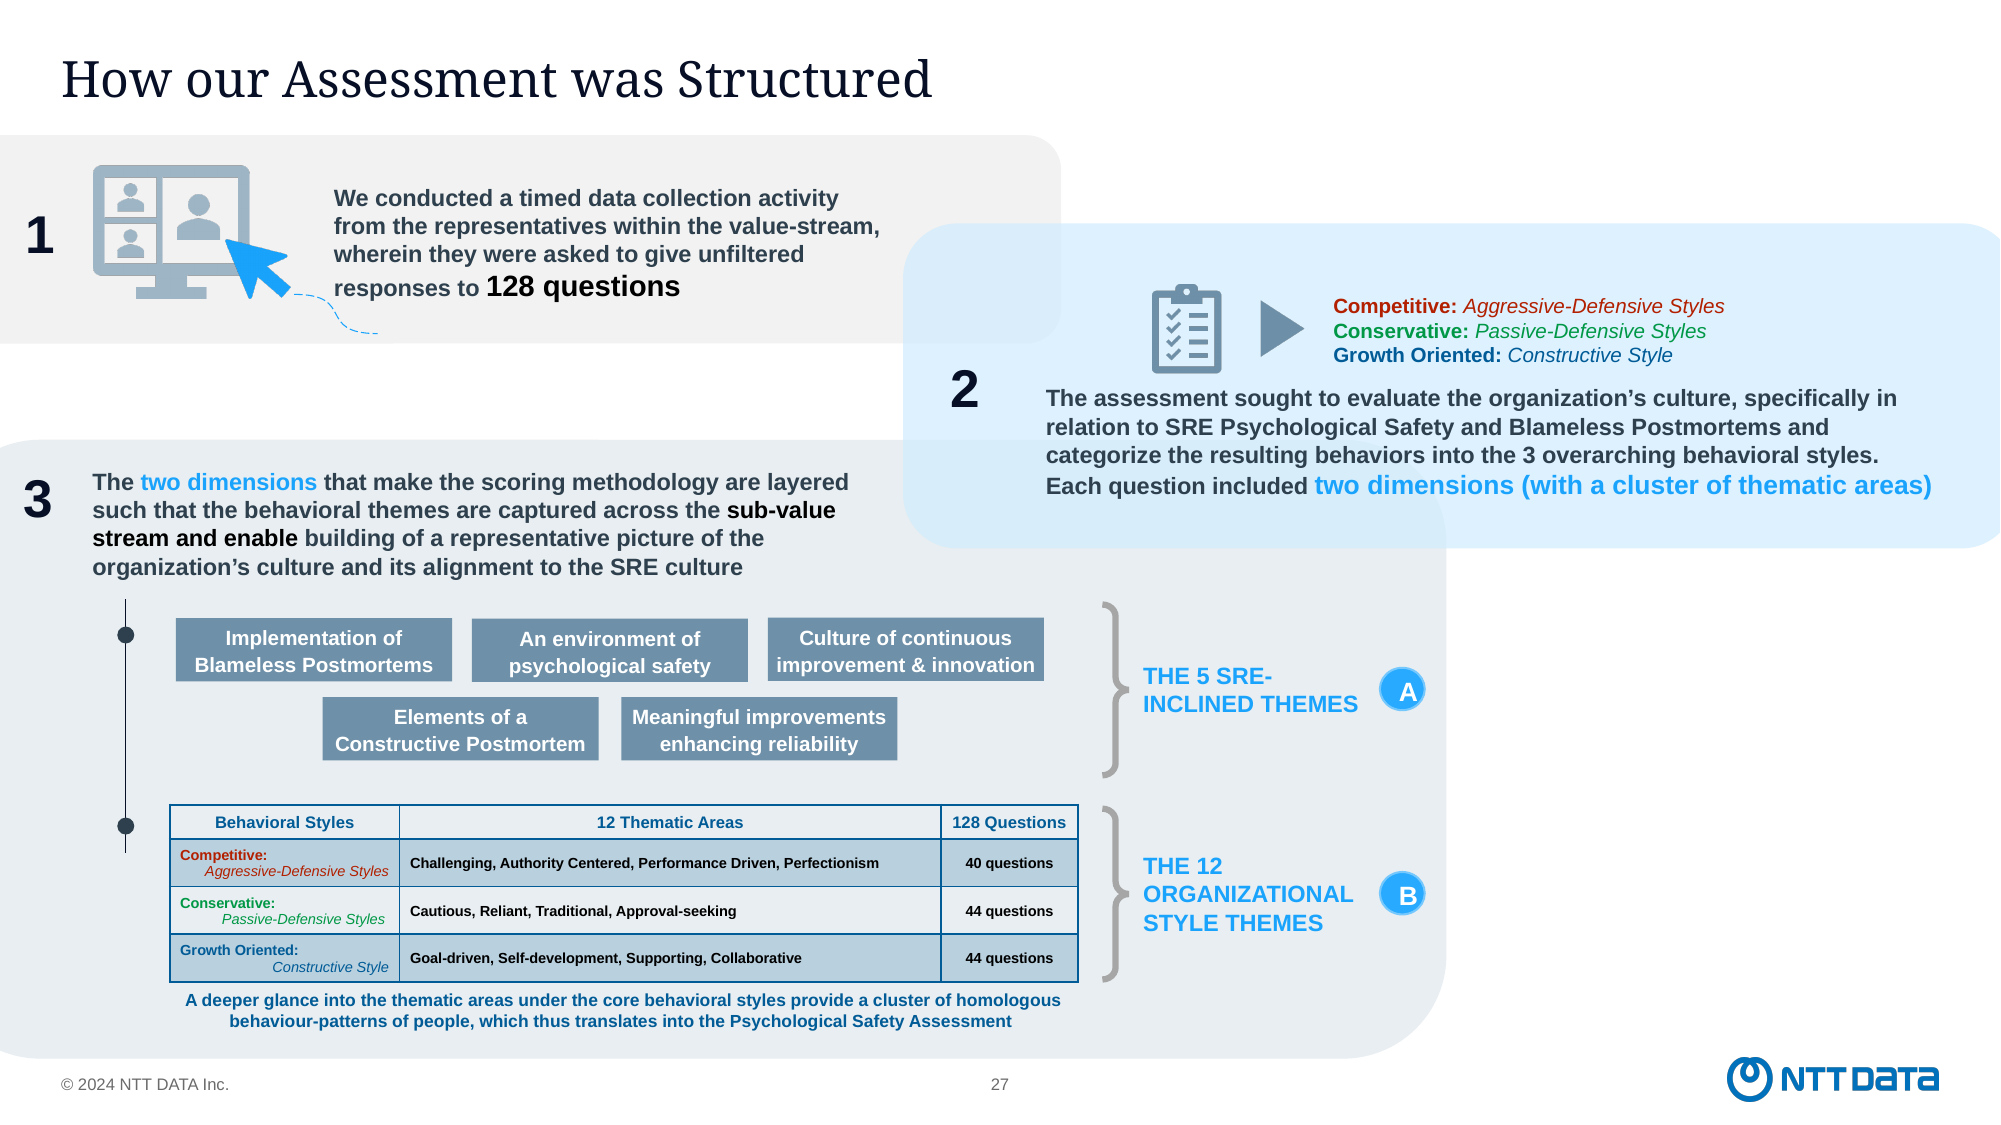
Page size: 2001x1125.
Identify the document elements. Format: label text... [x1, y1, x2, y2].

table_cell 40 questions [942, 840, 1077, 886]
text_box [0, 438, 1448, 1060]
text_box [1045, 275, 1939, 497]
text_box The two dimensions that make the scoring methodology are layered such that the behavioral themes are captured across the sub-value stream and enable building of a representative picture of the organization’s culture and its alignment to the SRE culture [92, 466, 899, 580]
text_box [116, 625, 125, 645]
table_cell Conservative: Passive-Defensive Styles [171, 887, 399, 933]
slide_number 27 [975, 1076, 1025, 1092]
table_header 128 Questions [942, 806, 1077, 838]
text_box THE 5 SRE-INCLINED THEMES [1143, 660, 1379, 718]
picture [1727, 1057, 1939, 1102]
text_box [175, 617, 1044, 761]
table_header 12 Thematic Areas [400, 806, 940, 838]
text_box [1102, 603, 1129, 776]
table_cell 44 questions [942, 887, 1077, 933]
table_cell 44 questions [942, 935, 1077, 981]
table_cell Goal-driven, Self-development, Supporting, Collaborative [400, 935, 940, 981]
table_cell Cautious, Reliant, Traditional, Approval-seeking [400, 887, 940, 933]
footer © 2024 NTT DATA Inc. [60, 1076, 857, 1092]
title How our Assessment was Structured [60, 54, 1940, 185]
text_box 2 [947, 365, 984, 407]
text_box [126, 625, 136, 645]
text_box A deeper glance into the thematic areas under the core behavioral styles provide a cluster of homologous behaviour-patterns of people, which thus translates into the Psychological Safety Assessment [169, 988, 1078, 1032]
table_header Behavioral Styles [171, 806, 399, 838]
text_box [116, 816, 125, 836]
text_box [0, 135, 1062, 349]
table_cell Growth Oriented: Constructive Style [171, 935, 399, 981]
text_box [126, 816, 136, 836]
text_box THE 12 ORGANIZATIONAL STYLE THEMES [1143, 851, 1379, 936]
text_box 3 [20, 475, 56, 517]
table_cell Competitive: Aggressive-Defensive Styles [171, 840, 399, 886]
text_box A [1378, 666, 1426, 712]
table_cell Challenging, Authority Centered, Performance Driven, Perfectionism [400, 840, 940, 886]
text_box [1102, 808, 1129, 981]
text_box B [1378, 870, 1426, 916]
text_box [902, 222, 2000, 550]
